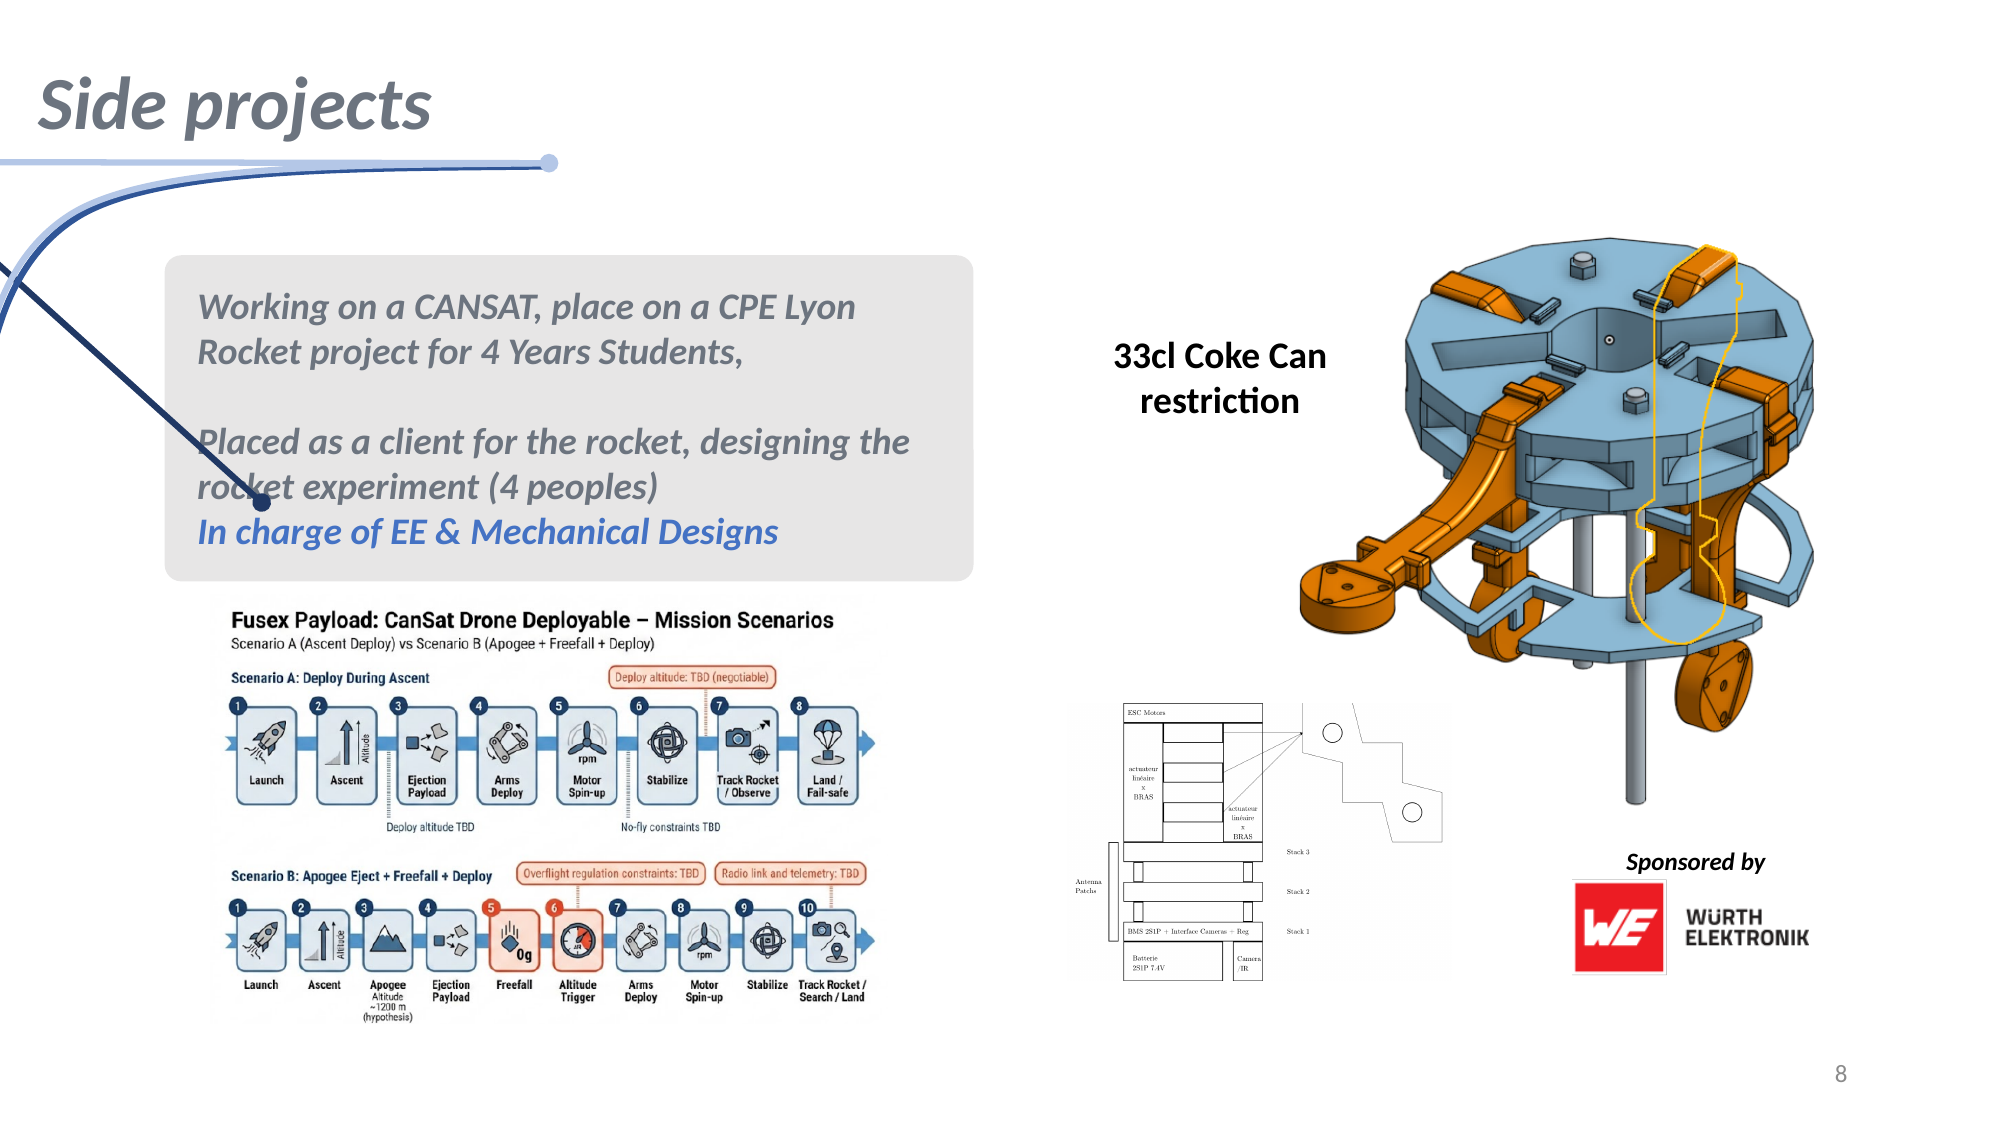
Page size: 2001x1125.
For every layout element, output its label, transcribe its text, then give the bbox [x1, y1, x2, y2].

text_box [0, 162, 549, 503]
text_box Working on a CANSAT, place on a CPE Lyon Rocket project for 4 Years Students, Placed as a client for the rocket, designing the rocket experiment (4 peoples) In charge of EE & Mechanical Designs [182, 274, 974, 560]
text_box Side projects [23, 47, 1221, 153]
picture [1067, 190, 1866, 981]
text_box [1572, 837, 1809, 981]
slide_number 8 [1412, 1042, 1863, 1103]
text_box 33cl Coke Can restriction [1067, 323, 1177, 428]
picture [210, 594, 888, 1024]
text_box [163, 254, 975, 583]
